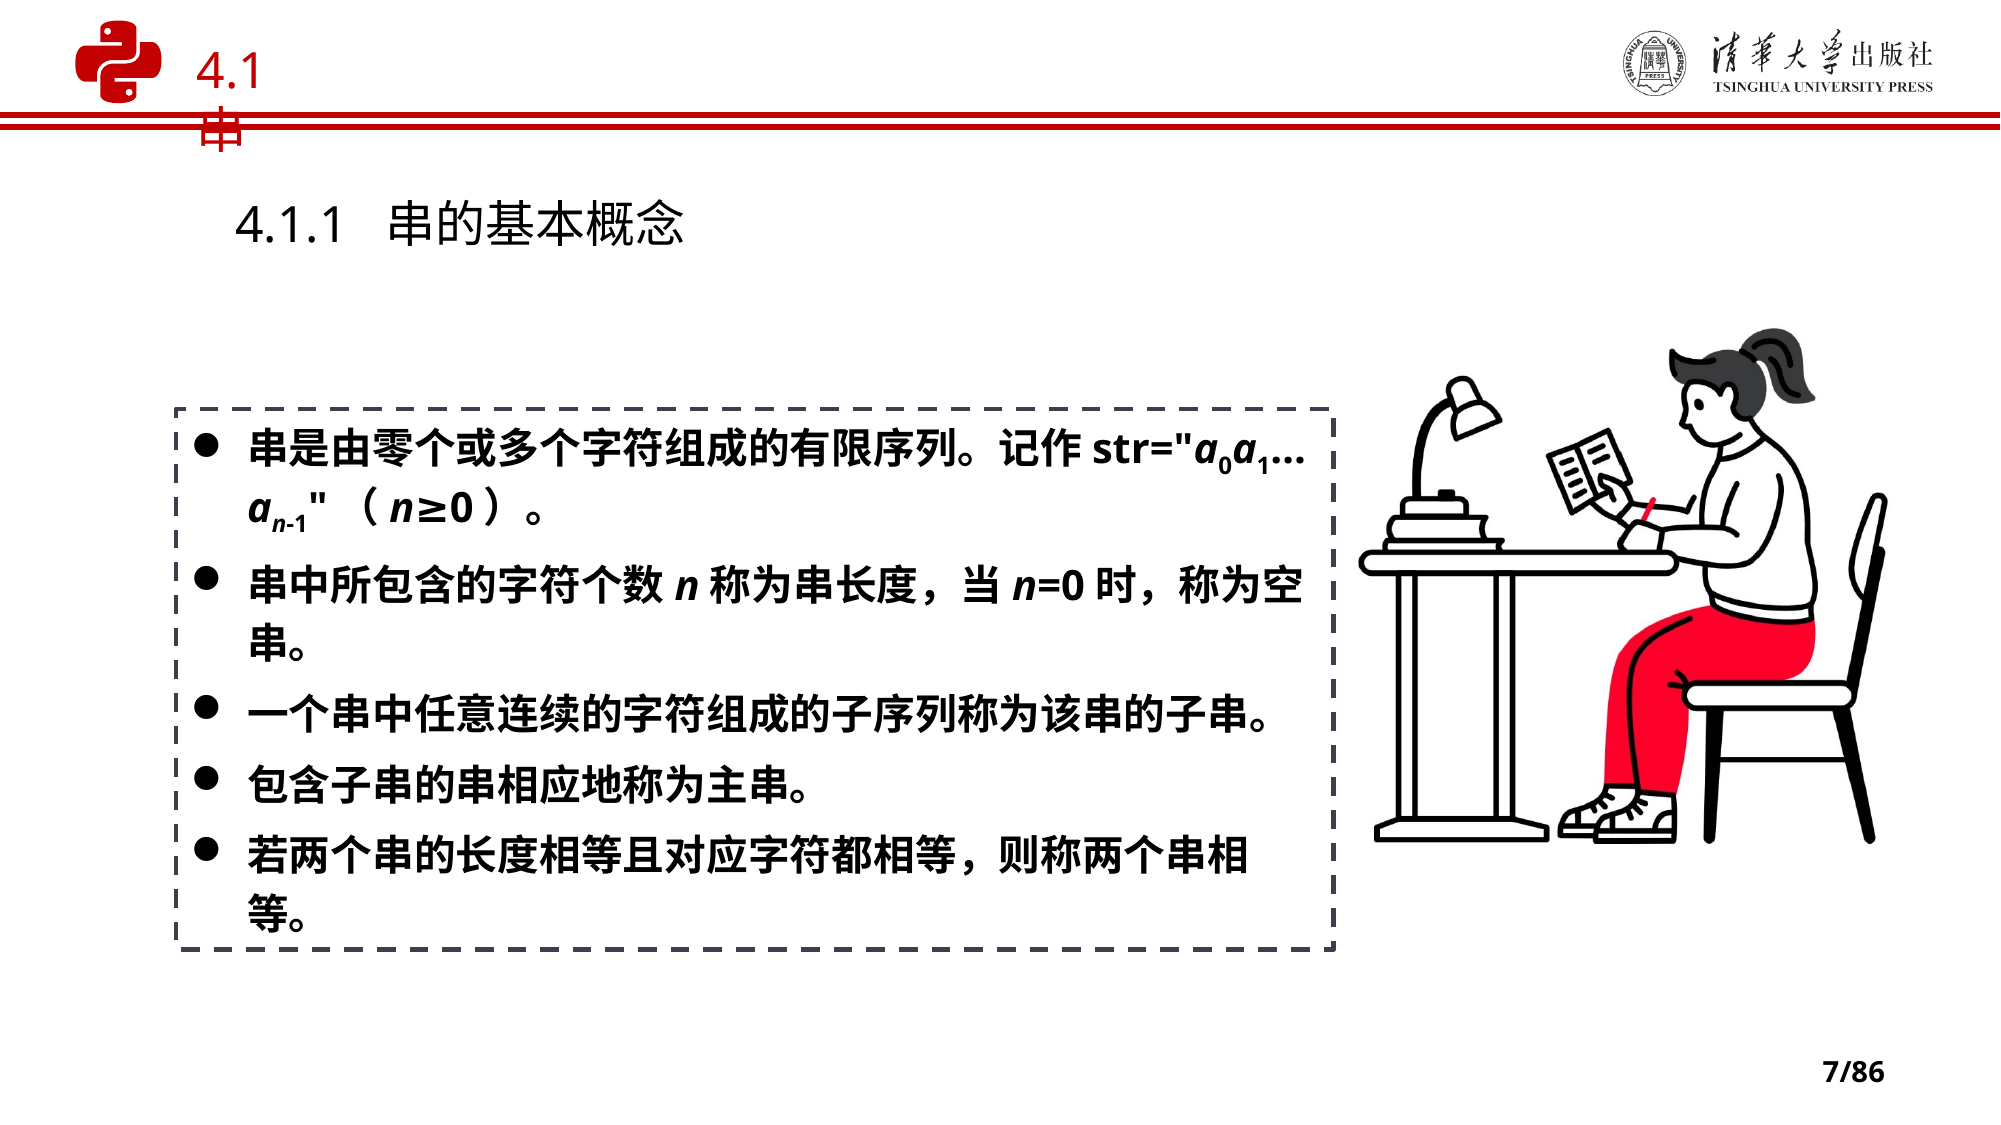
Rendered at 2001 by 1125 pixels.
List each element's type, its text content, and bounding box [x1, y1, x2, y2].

text_box 4.1 串 [181, 30, 347, 166]
text_box 4.1.1 串的基本概念 [220, 185, 783, 260]
text_box 串是由零个或多个字符组成的有限序列。记作str="a0a1…an-1"（n≥0）。 串中所包含的字符个数n称为串长度，当n=0时，称为空串。 一个串中任意连续的字符组成的子序列称为该串的子串。 包含子串的串相应地称为主串。 若两个串的长度相等且对应字符都相等，则称两个串相等。 [174, 407, 1336, 951]
picture [1338, 290, 1914, 865]
slide_number 7/86 [1433, 1042, 1900, 1103]
